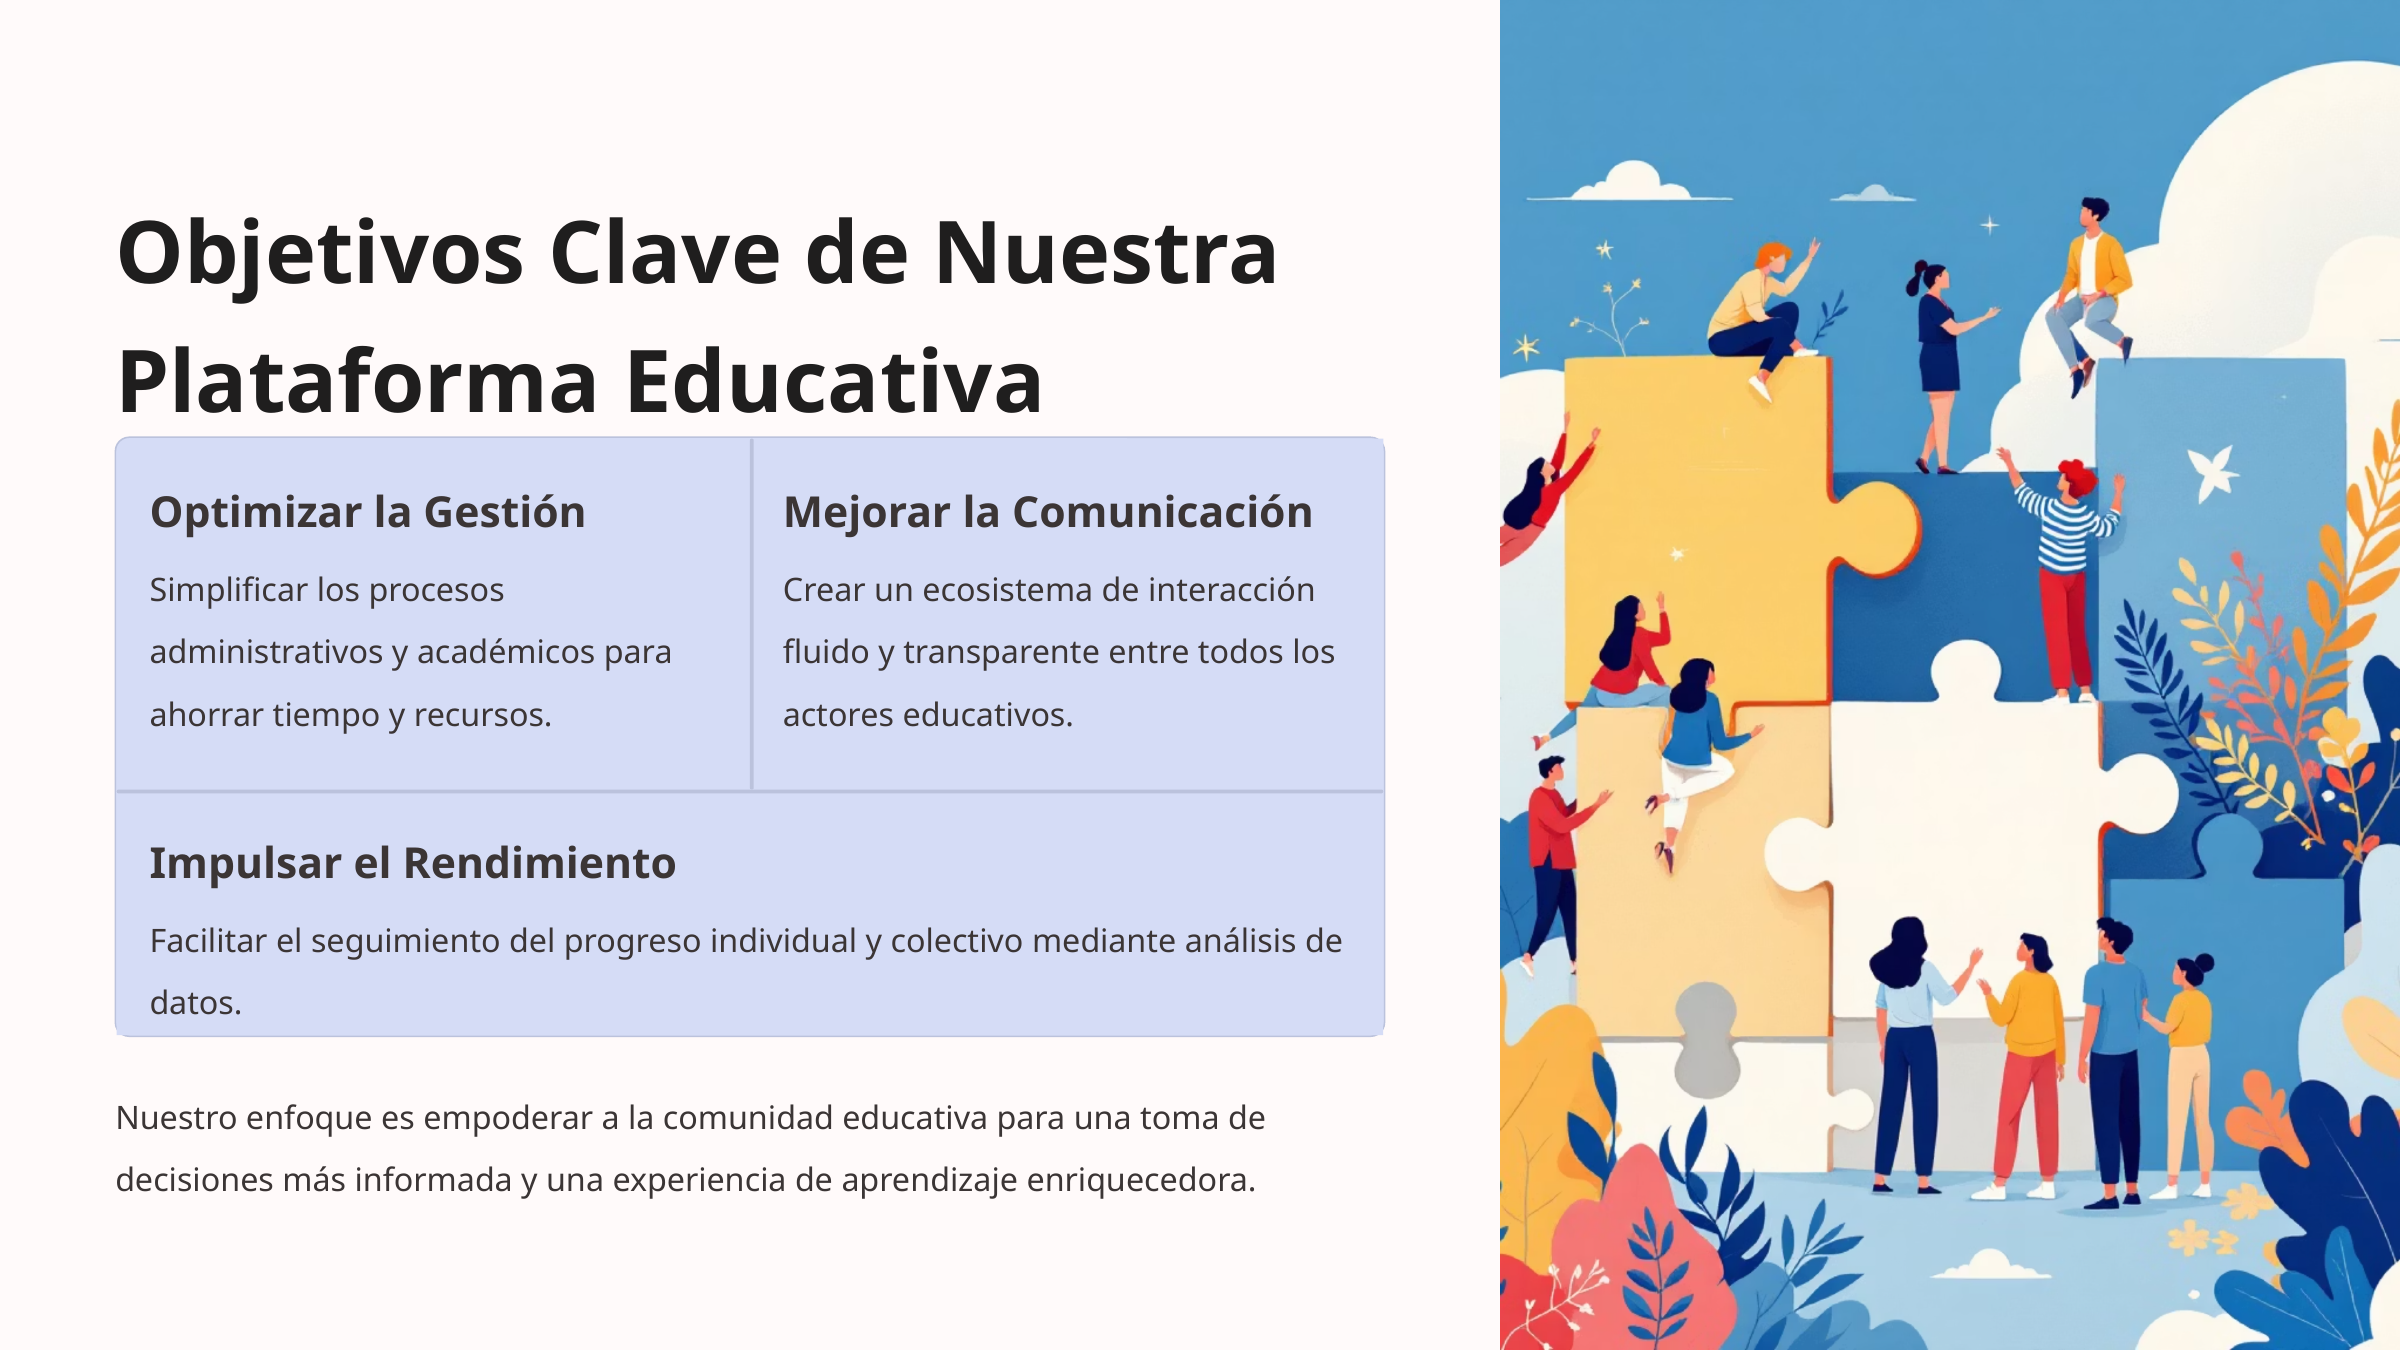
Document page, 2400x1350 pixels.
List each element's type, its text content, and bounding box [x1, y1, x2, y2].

text_box [753, 438, 1384, 789]
text_box Mejorar la Comunicación [782, 471, 1331, 526]
text_box Crear un ecosistema de interacción fluido y transparente entre todos los actores educativos. [782, 545, 1351, 757]
text_box Objetivos Clave de Nuestra Plataforma Educativa [115, 170, 1385, 388]
text_box [116, 789, 1384, 794]
text_box [116, 438, 749, 789]
text_box Nuestro enfoque es empoderar a la comunidad educativa para una toma de decisiones más informada y una experiencia de aprendizaje enriquecedora. [115, 1073, 1385, 1179]
text_box [749, 438, 754, 789]
text_box Simplificar los procesos administrativos y académicos para ahorrar tiempo y recursos. [149, 545, 717, 704]
picture [1499, 0, 2400, 1350]
text_box [116, 793, 1384, 1036]
text_box Impulsar el Rendimiento [149, 822, 697, 877]
text_box [115, 437, 1375, 1027]
text_box Optimizar la Gestión [149, 471, 603, 526]
text_box Facilitar el seguimiento del progreso individual y colectivo mediante análisis de datos. [149, 896, 1351, 1003]
